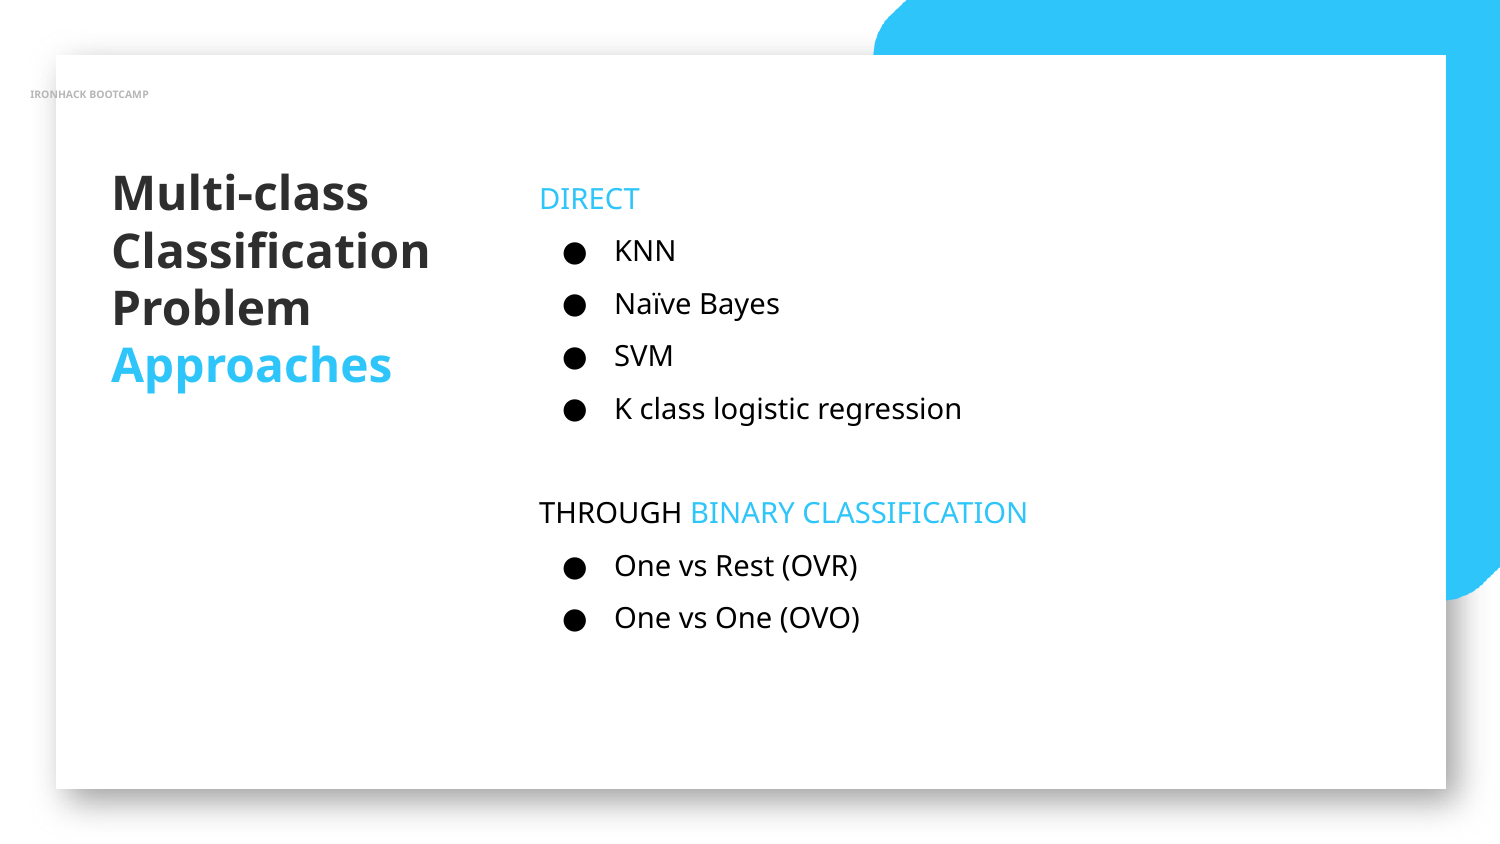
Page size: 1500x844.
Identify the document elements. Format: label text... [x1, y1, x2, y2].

text_box Multi-class Classification Problem Approaches [96, 147, 466, 265]
picture [0, 0, 1500, 844]
text_box IRONHACK BOOTCAMP [15, 71, 354, 108]
text_box DIRECT KNN Naïve Bayes SVM K class logistic regression THROUGH BINARY CLASSIFICATION One vs Rest (OVR) One vs One (OVO) [524, 147, 1364, 582]
